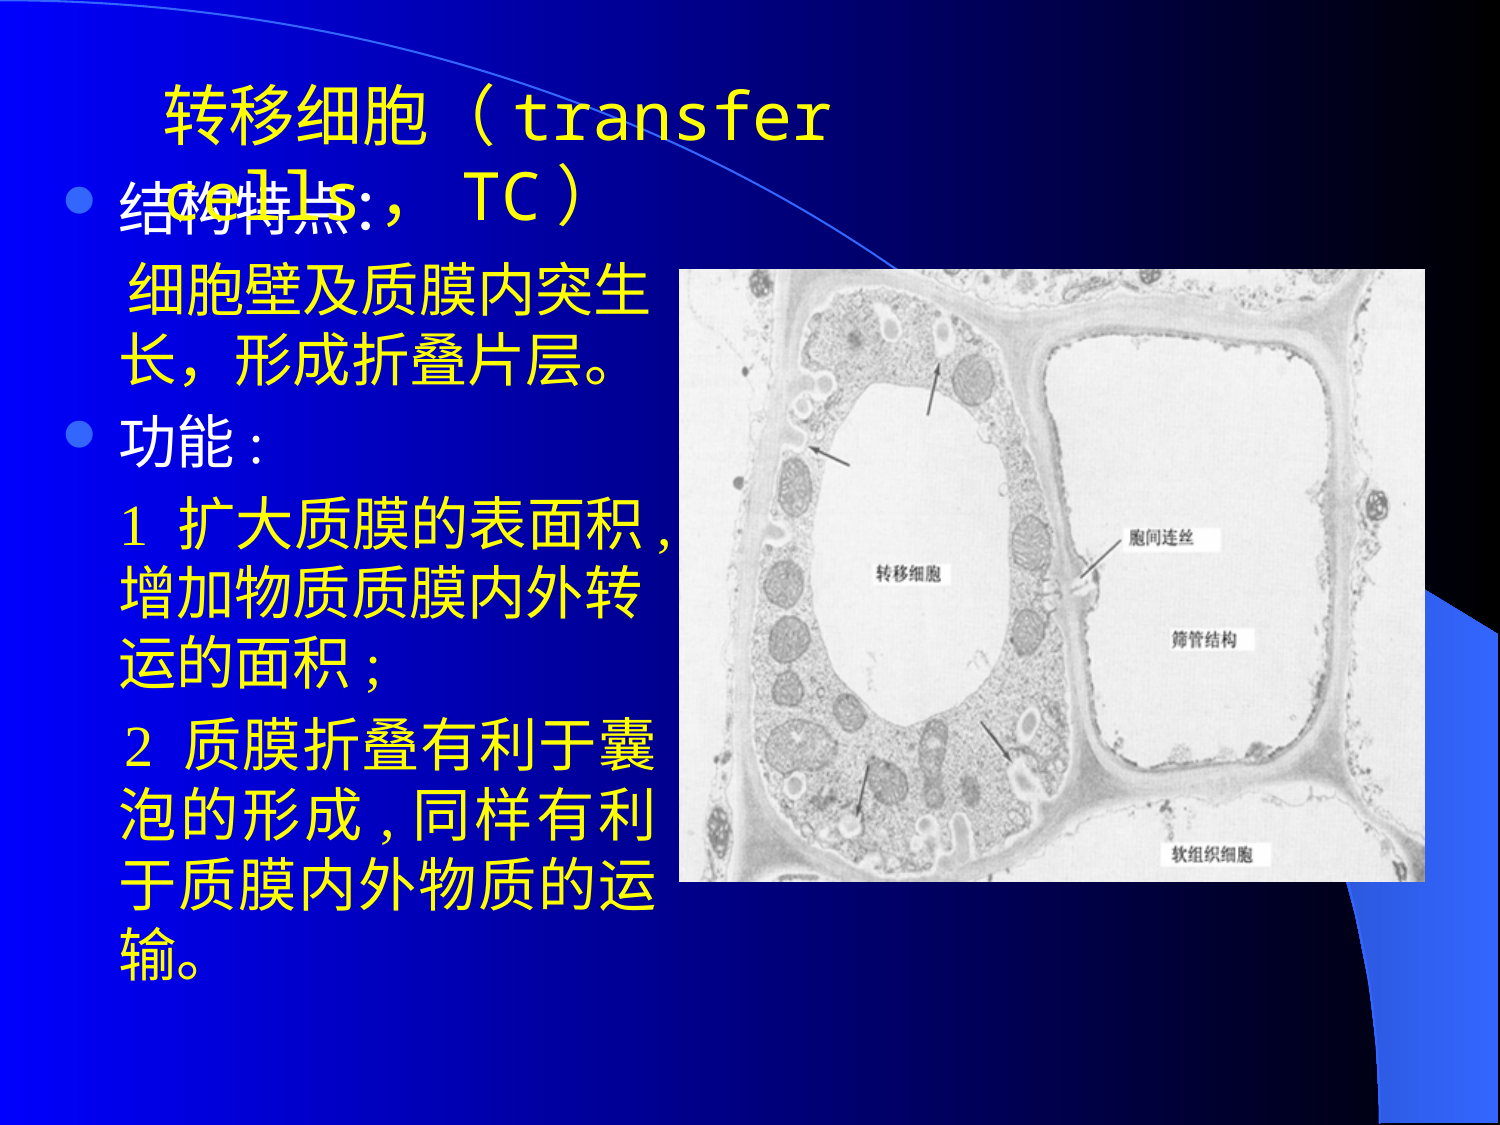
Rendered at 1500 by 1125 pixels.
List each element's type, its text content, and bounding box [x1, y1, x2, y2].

list 结构特点： 细胞壁及质膜内突生长，形成折叠片层。 功能: 1 扩大质膜的表面积,增加物质质膜内外转运的面积; 2 质膜折叠有利于囊泡的形成,同样有利于质膜内外物质的运输。 [46, 163, 673, 1062]
text_box 转移细胞（transfer cells，TC） [147, 66, 1235, 241]
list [679, 269, 1425, 882]
